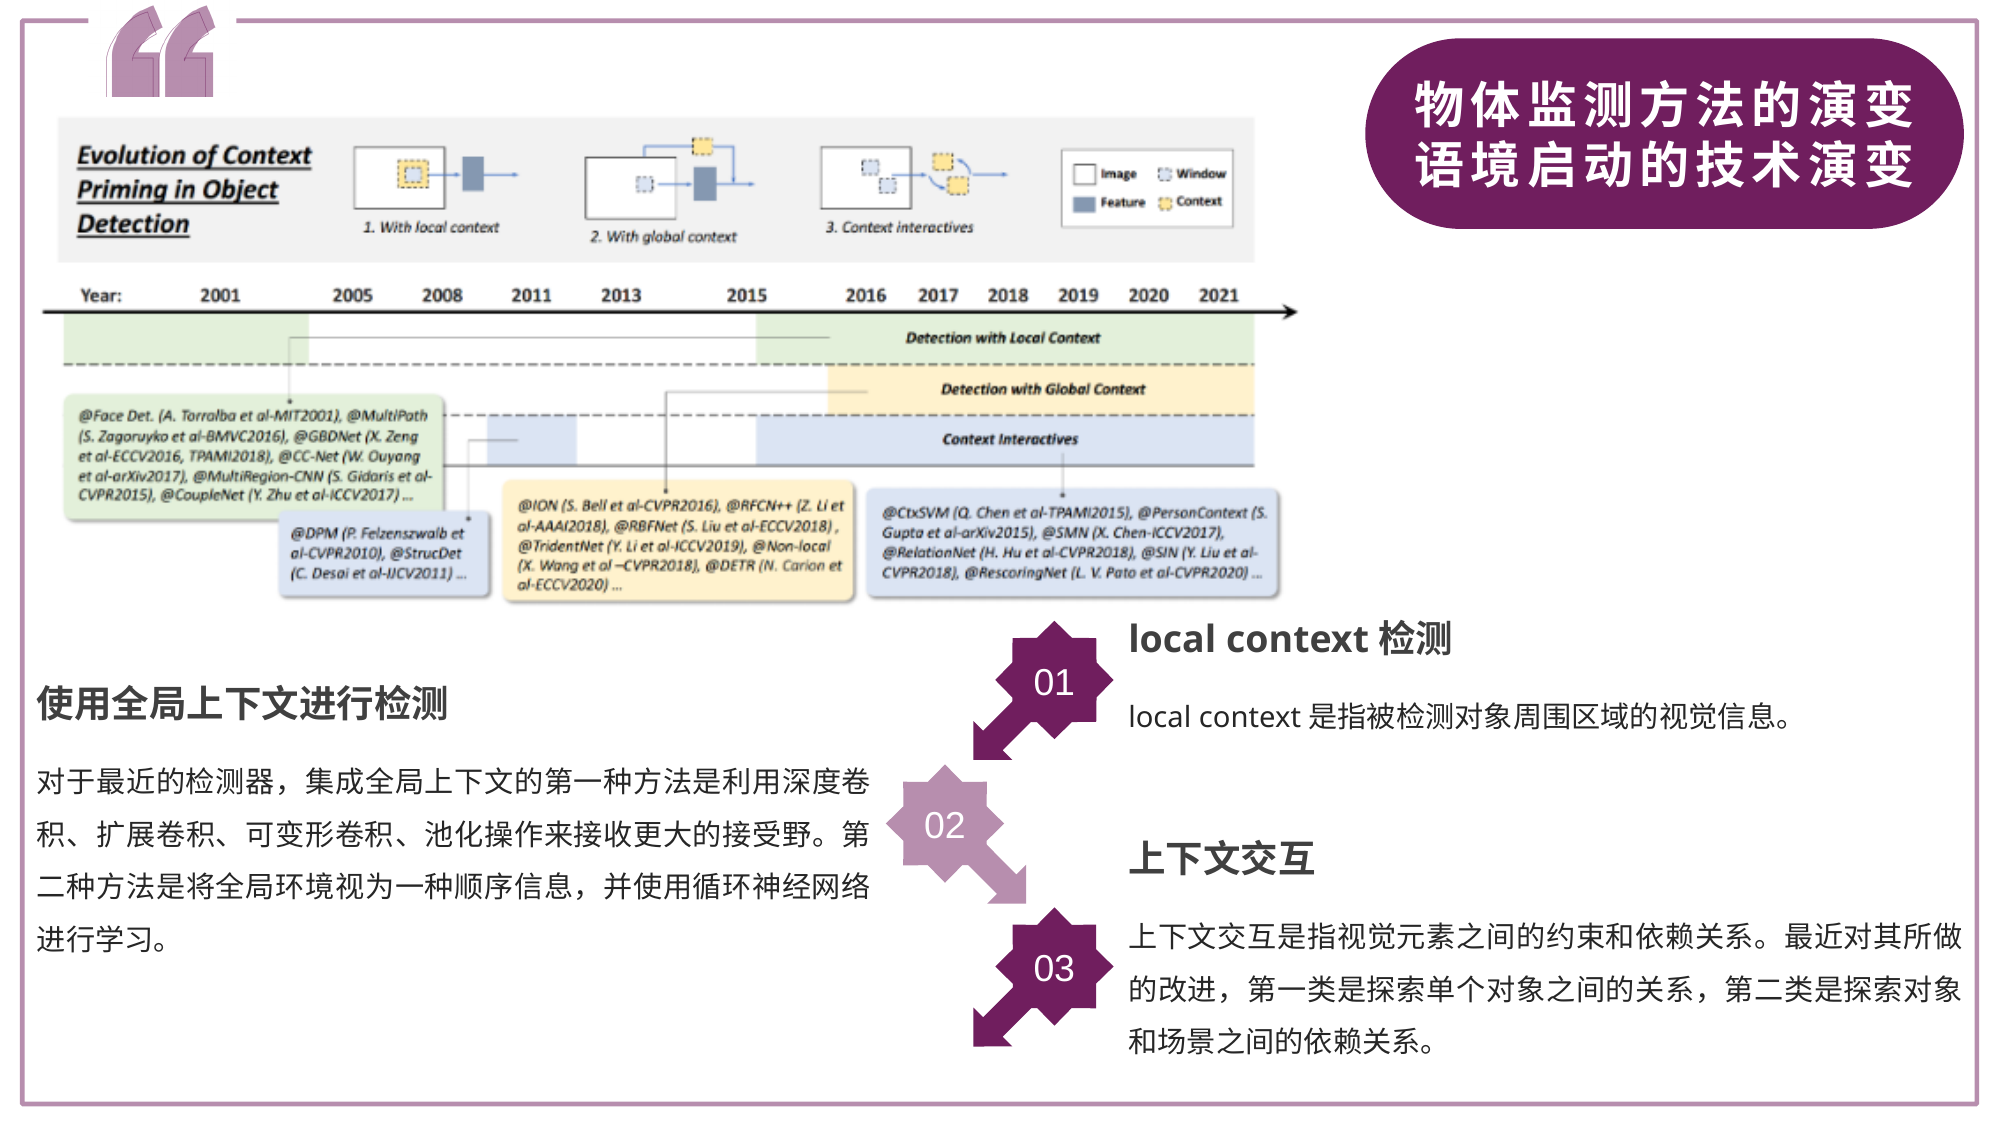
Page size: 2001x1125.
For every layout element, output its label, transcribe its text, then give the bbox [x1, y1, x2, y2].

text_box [885, 620, 1114, 1044]
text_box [1113, 827, 1978, 1063]
picture [36, 0, 1303, 616]
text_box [1113, 607, 1978, 736]
text_box 物体监测方法的演变 语境启动的技术演变 [1365, 38, 1964, 229]
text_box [22, 672, 886, 961]
